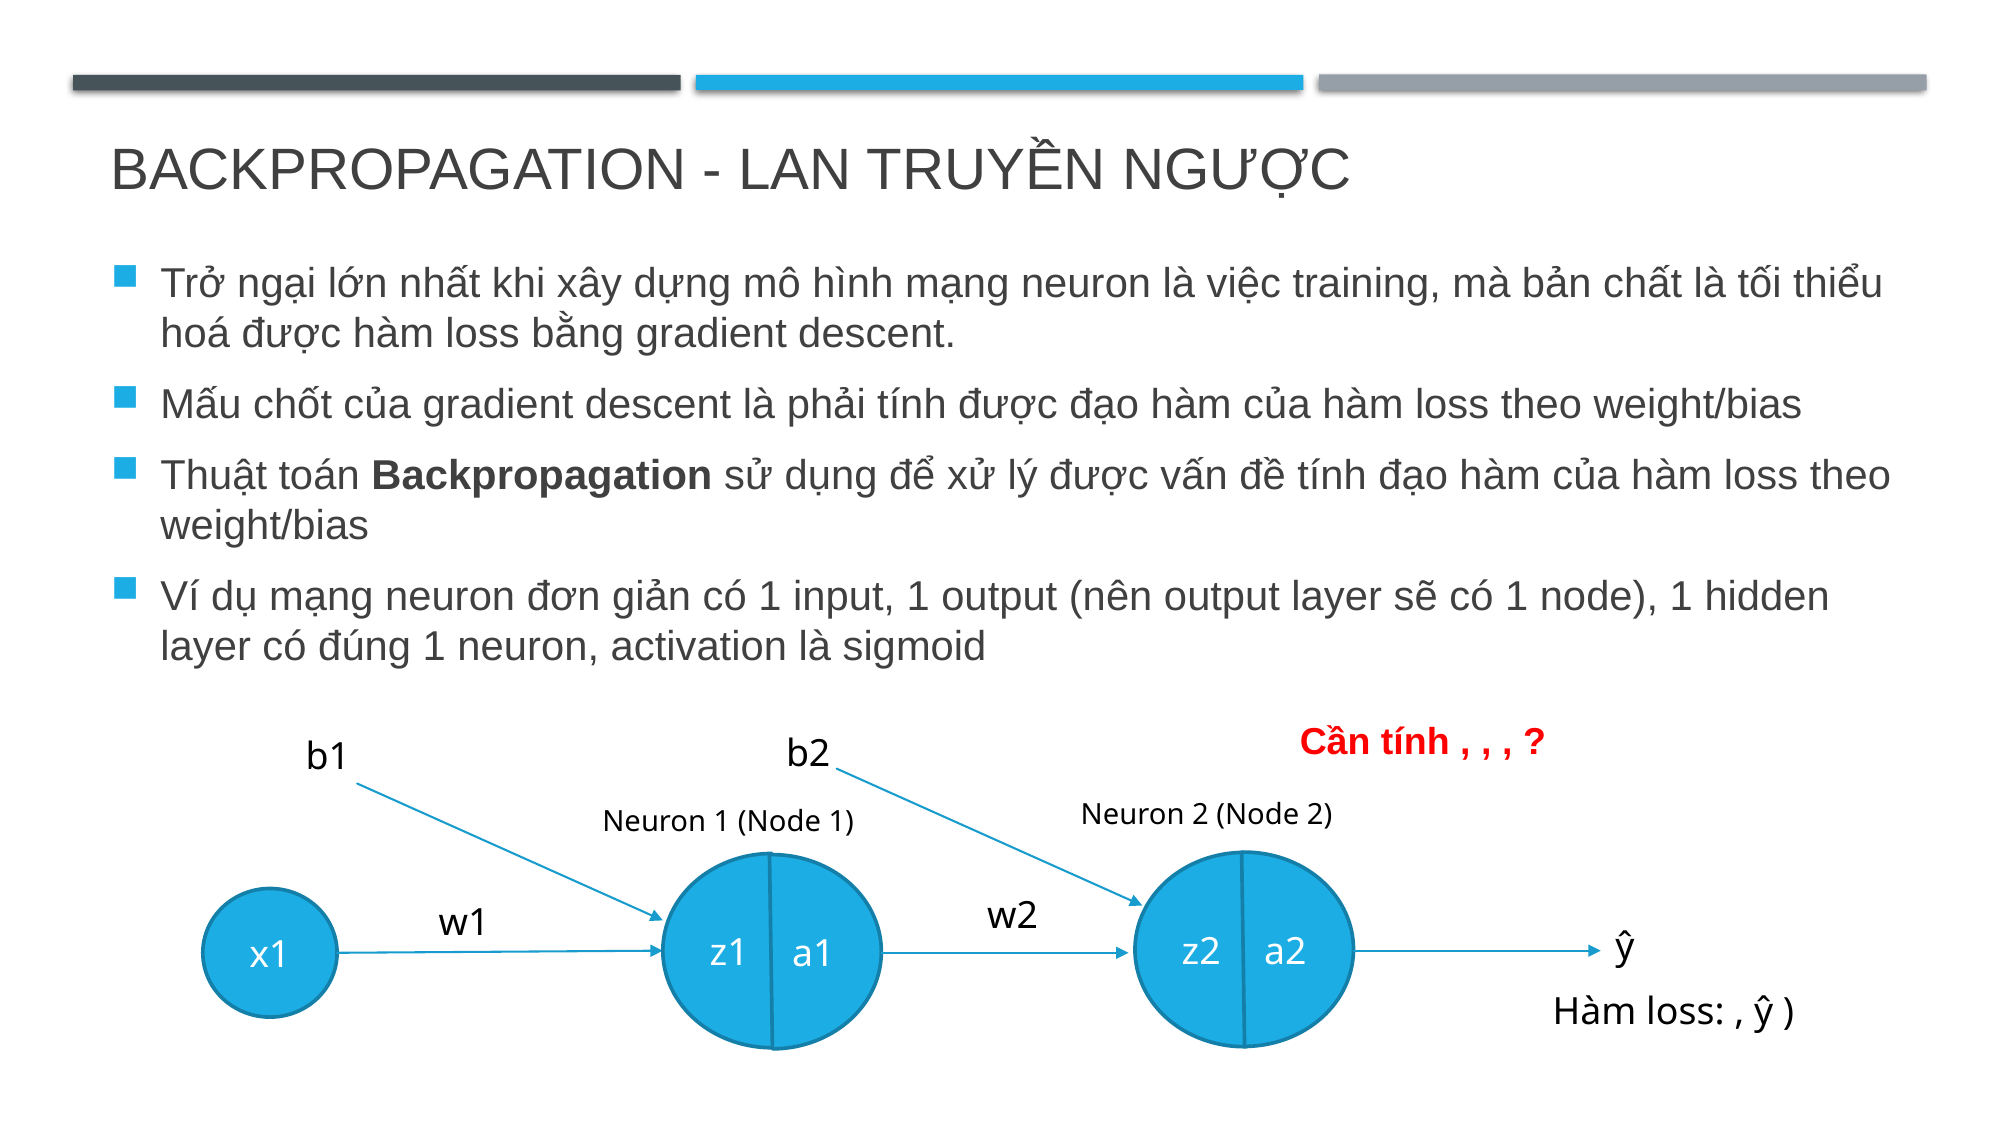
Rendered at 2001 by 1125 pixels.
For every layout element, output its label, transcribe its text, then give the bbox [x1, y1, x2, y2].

title Backpropagation - lan truyền ngược [95, 13, 1905, 208]
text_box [202, 720, 1866, 1050]
list Trở ngại lớn nhất khi xây dựng mô hình mạng neuron là việc training, mà bản chất là tối thiểu hoá được hàm loss bằng gradient descent. Mấu chốt của gradient descent là phải tính được đạo hàm của hàm loss theo weight/bias Thuật toán Backpropagation sử dụng để xử lý được vấn đề tính đạo hàm của hàm loss theo weight/bias Ví dụ mạng neuron đơn giản có 1 input, 1 output (nên output layer sẽ có 1 node), 1 hidden layer có đúng 1 neuron, activation là sigmoid [95, 208, 1912, 717]
